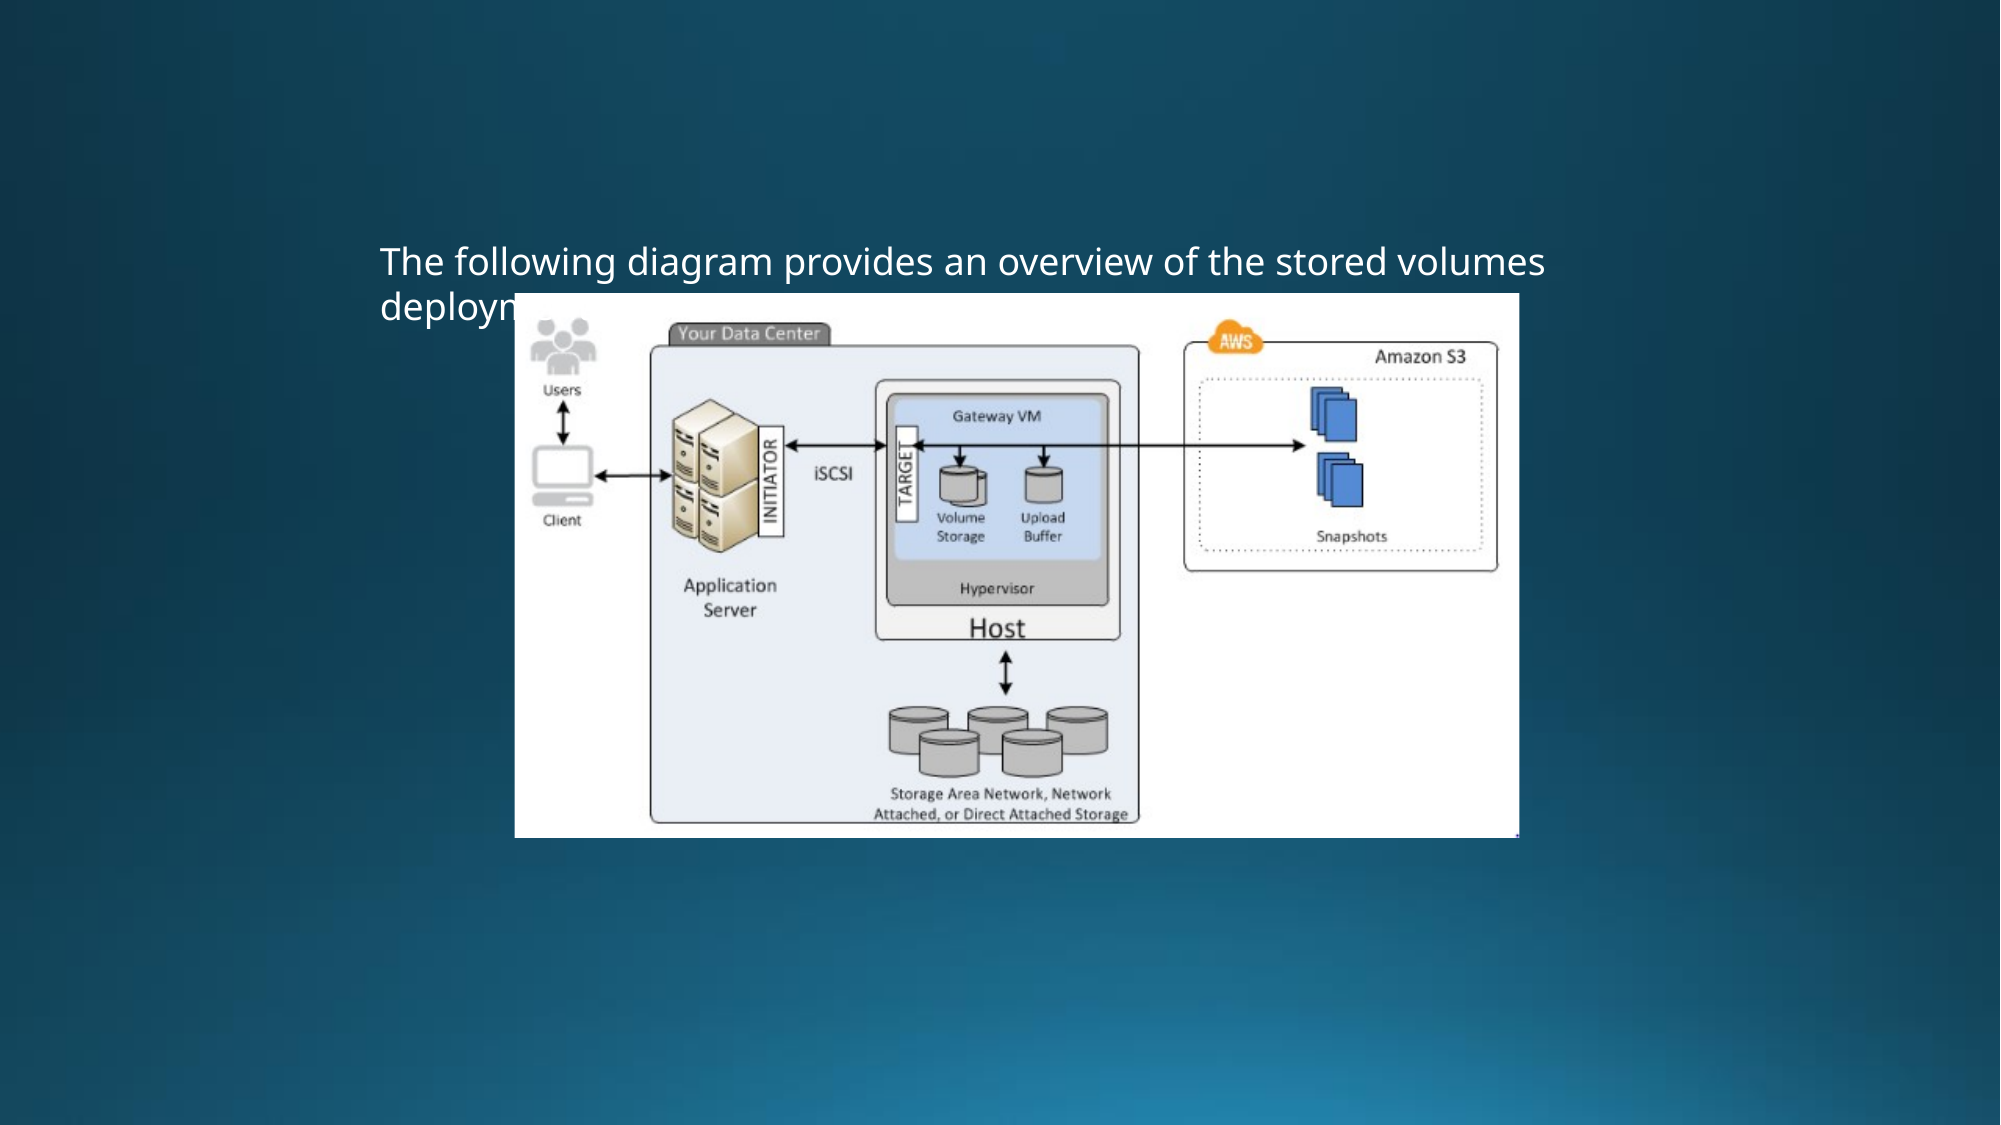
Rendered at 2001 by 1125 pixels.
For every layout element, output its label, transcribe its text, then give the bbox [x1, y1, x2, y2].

picture [0, 0, 2000, 1125]
text_box [514, 329, 1520, 838]
text_box The following diagram provides an overview of the stored volumes deployment [377, 236, 1603, 329]
